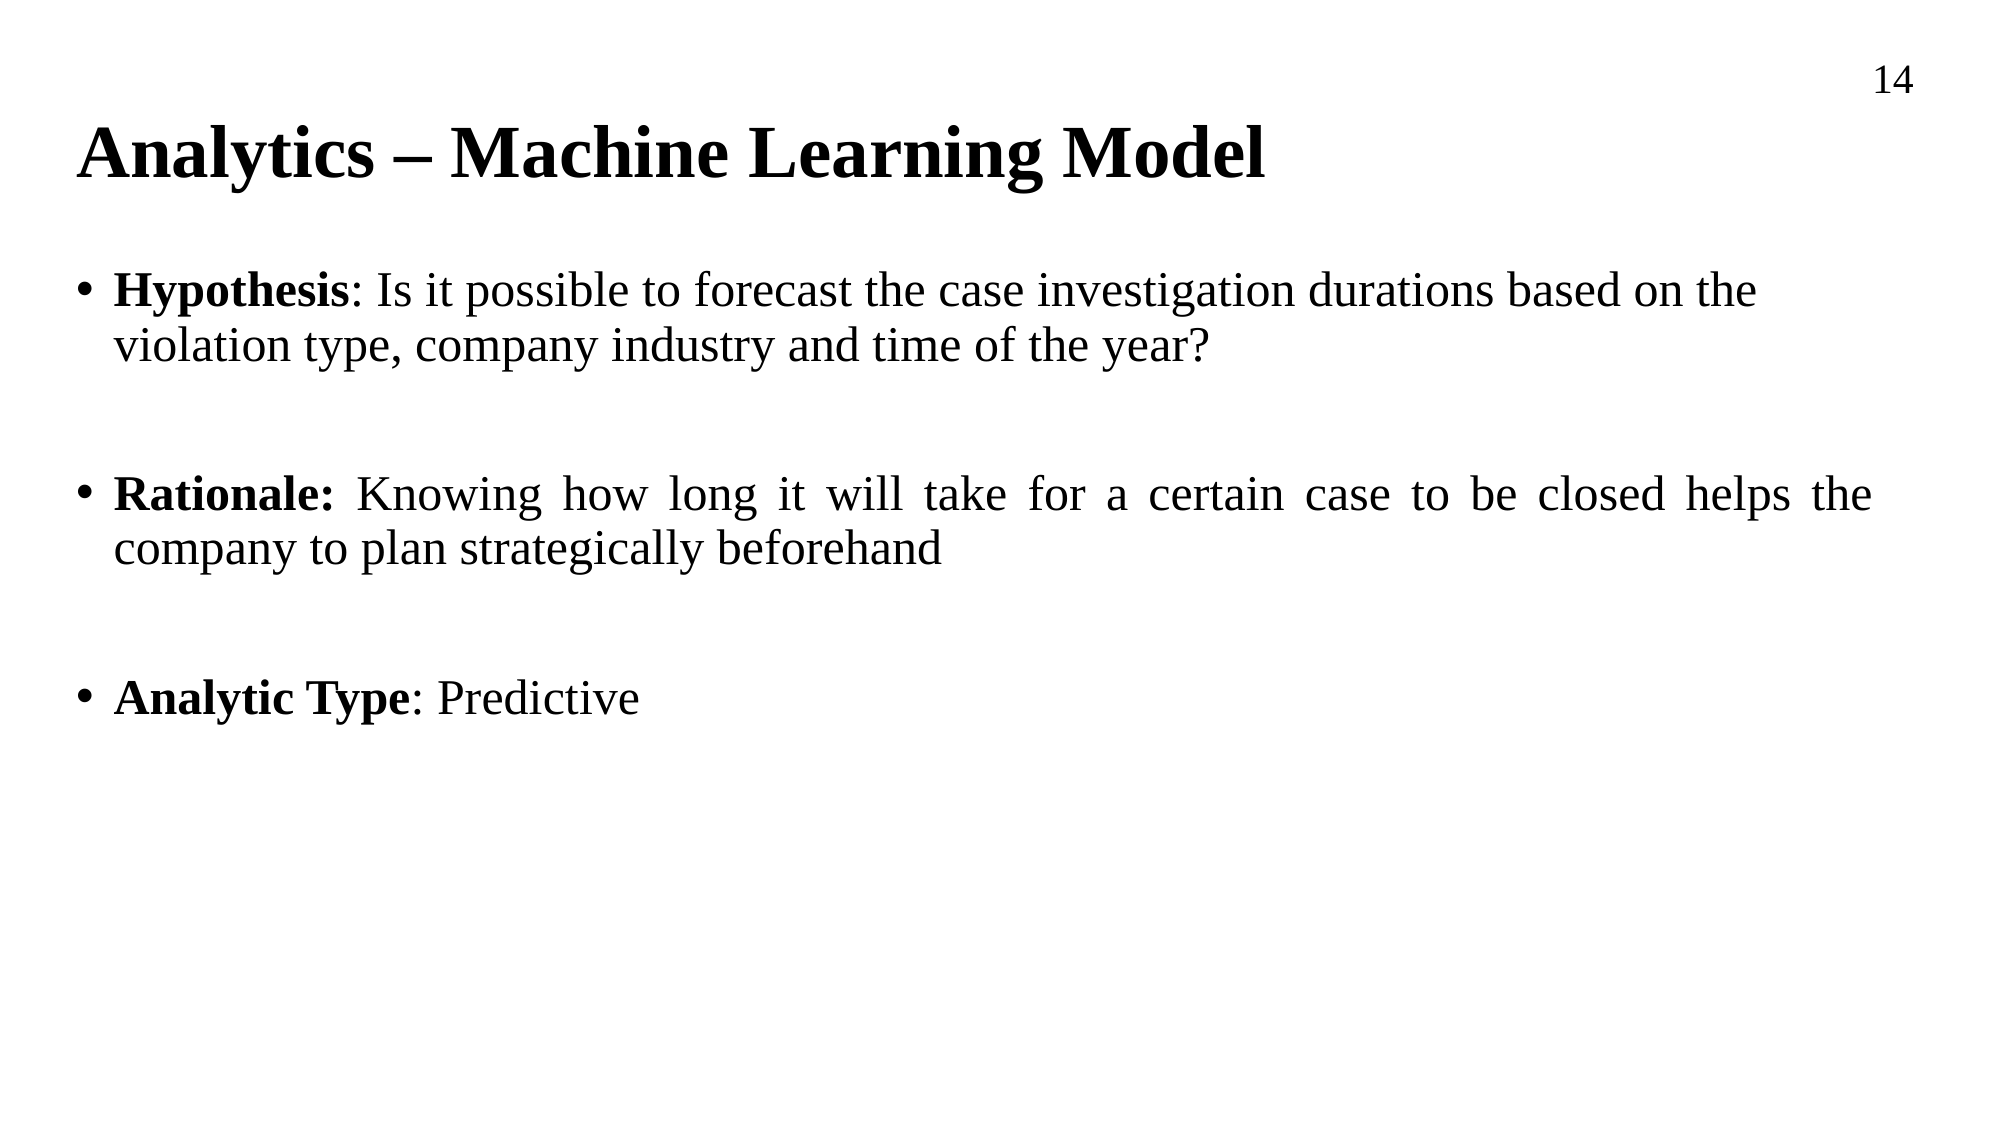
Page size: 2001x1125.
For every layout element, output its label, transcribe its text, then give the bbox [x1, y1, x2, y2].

text_box Analytics – Machine Learning Model [61, 109, 1579, 202]
text_box 14 [1857, 44, 1939, 110]
list Hypothesis: Is it possible to forecast the case investigation durations based on the violation type, company industry and time of the year? Rationale: Knowing how long it will take for a certain case to be closed helps the company to plan strategically beforehand Analytic Type: Predictive [61, 256, 1890, 1125]
